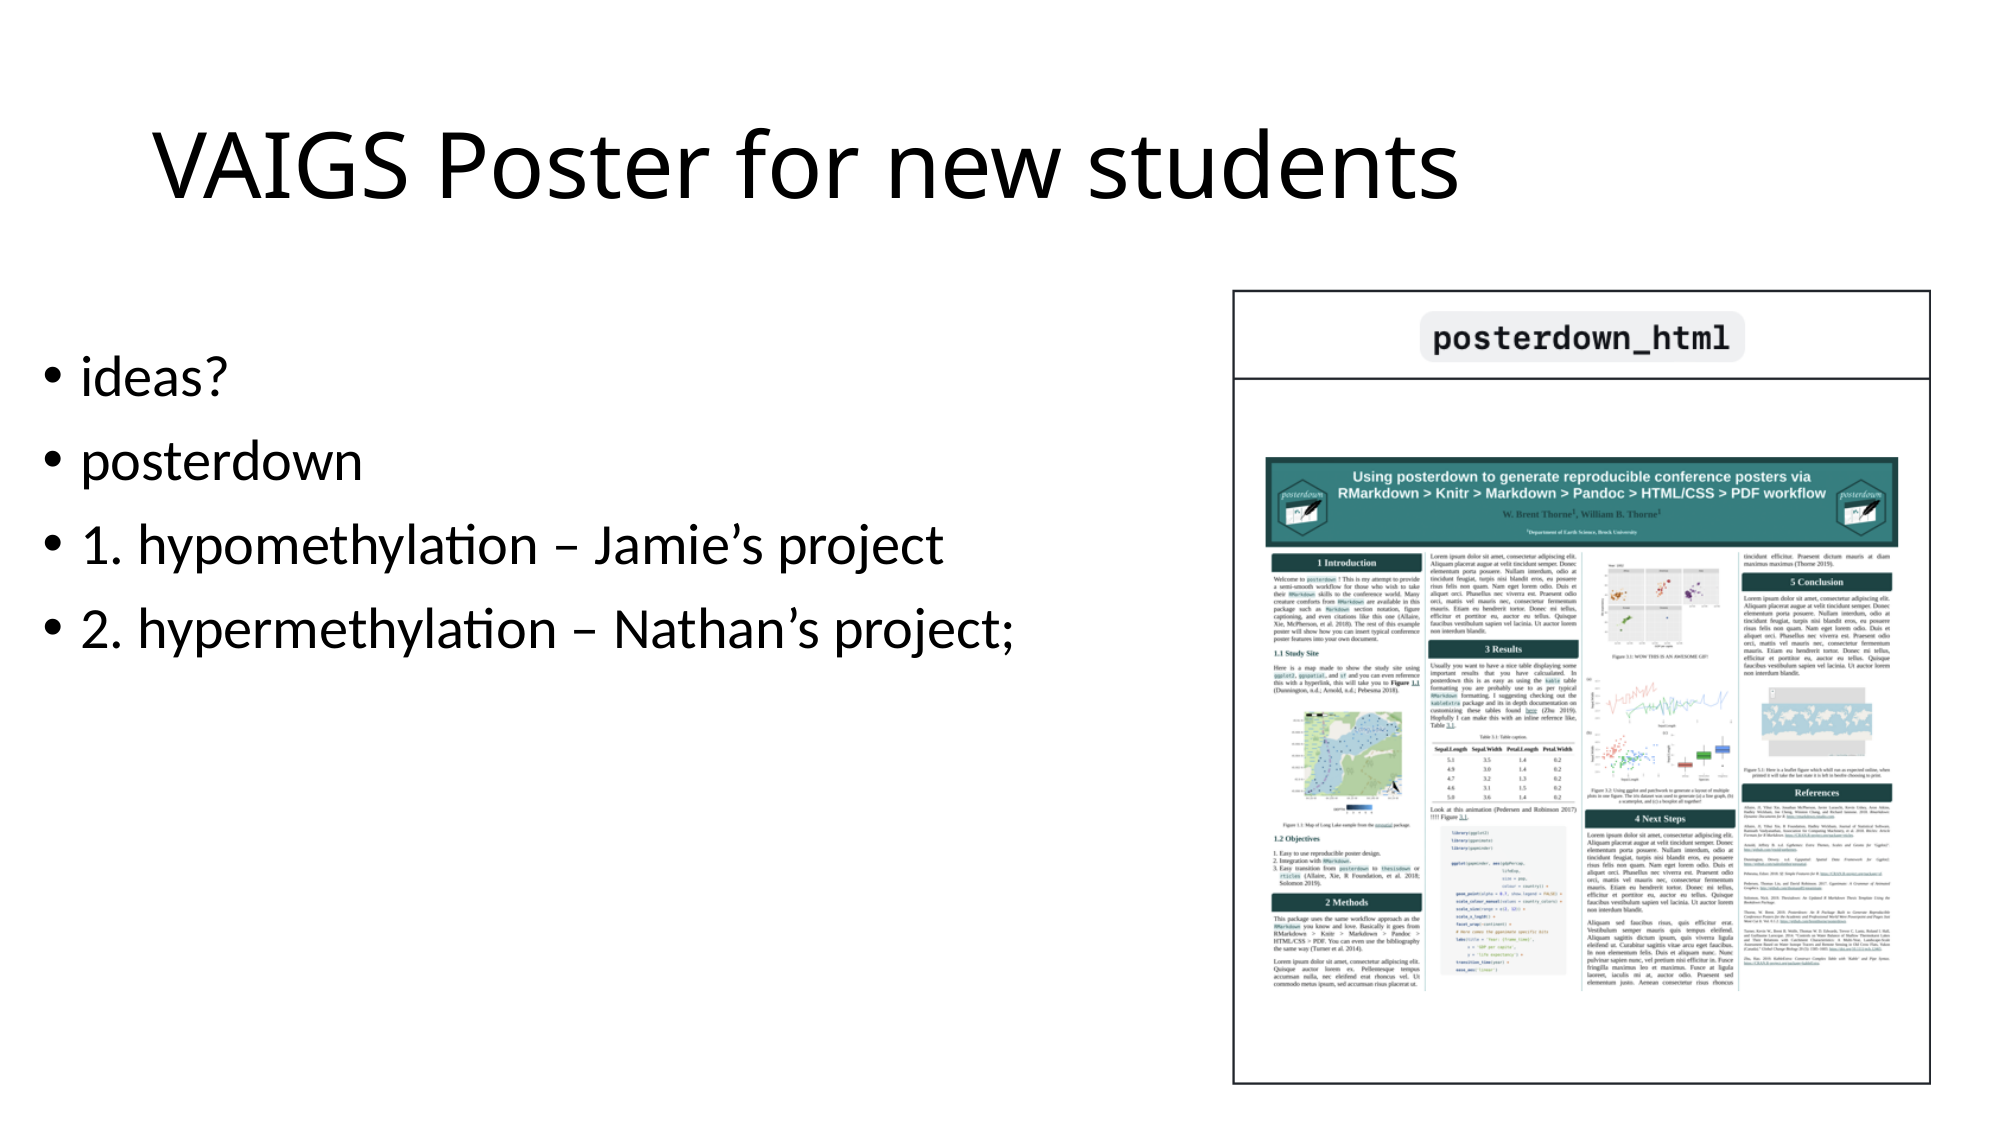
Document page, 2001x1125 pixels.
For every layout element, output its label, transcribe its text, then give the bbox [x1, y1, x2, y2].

list ideas? posterdown 1. hypomethylation – Jamie’s project 2. hypermethylation – Nathan’s project; [27, 339, 1213, 1125]
picture [1223, 278, 1932, 1092]
title VAIGS Poster for new students [137, 59, 1863, 278]
